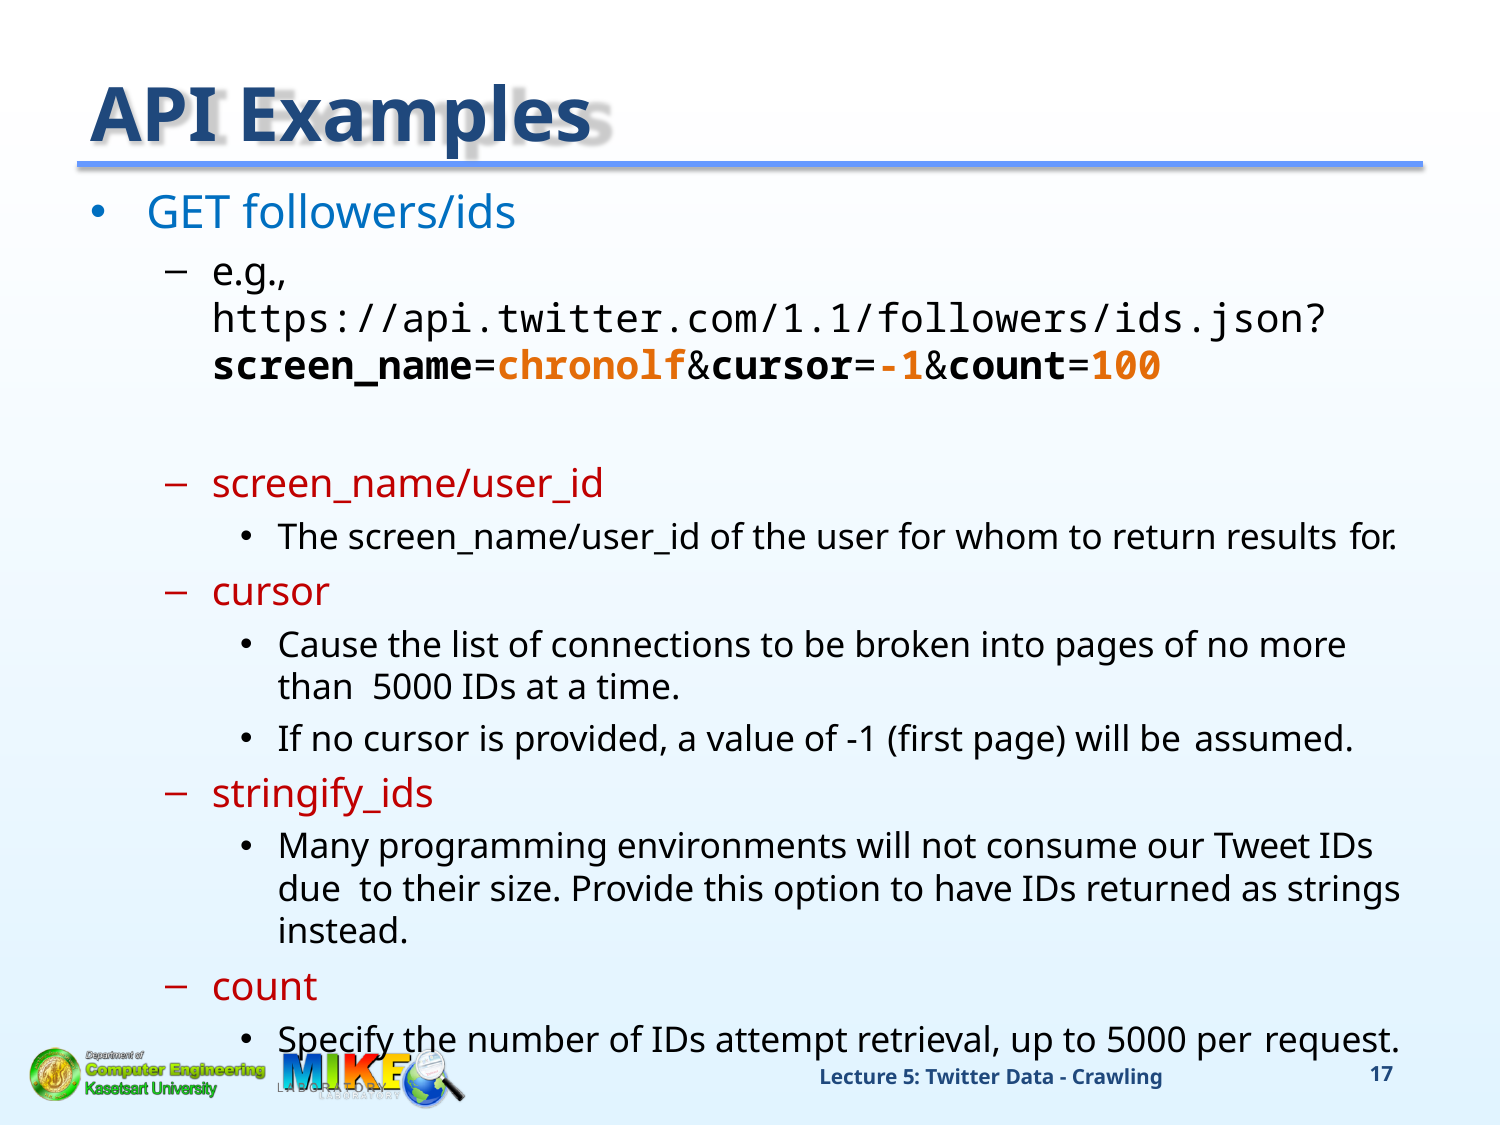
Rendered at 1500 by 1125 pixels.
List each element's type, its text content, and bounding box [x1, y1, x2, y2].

slide_number 11 [1365, 1065, 1401, 1125]
title API Examples [87, 66, 1413, 255]
text_box GET followers/ids e.g., https://api.twitter.com/1.1/followers/ids.json? screen_name=chronolf&cursor=-1&count=100 screen_name/user_id The screen_name/user_id of the user for whom to return results for. cursor Cause the list of connections to be broken into pages of no more than 5000 IDs at a time. If no cursor is provided, a value of -1 (first page) will be assumed. stringify_ids Many programming environments will not consume our Tweet IDs due to their size. Provide this option to have IDs returned as strings instead. count Specify the number of IDs attempt retrieval, up to 5000 per request. [87, 255, 1406, 1060]
picture [0, 0, 1500, 1125]
footer Lecture 5: Twitter Data - Crawling [817, 1065, 1179, 1125]
text_box [42, 41, 664, 166]
